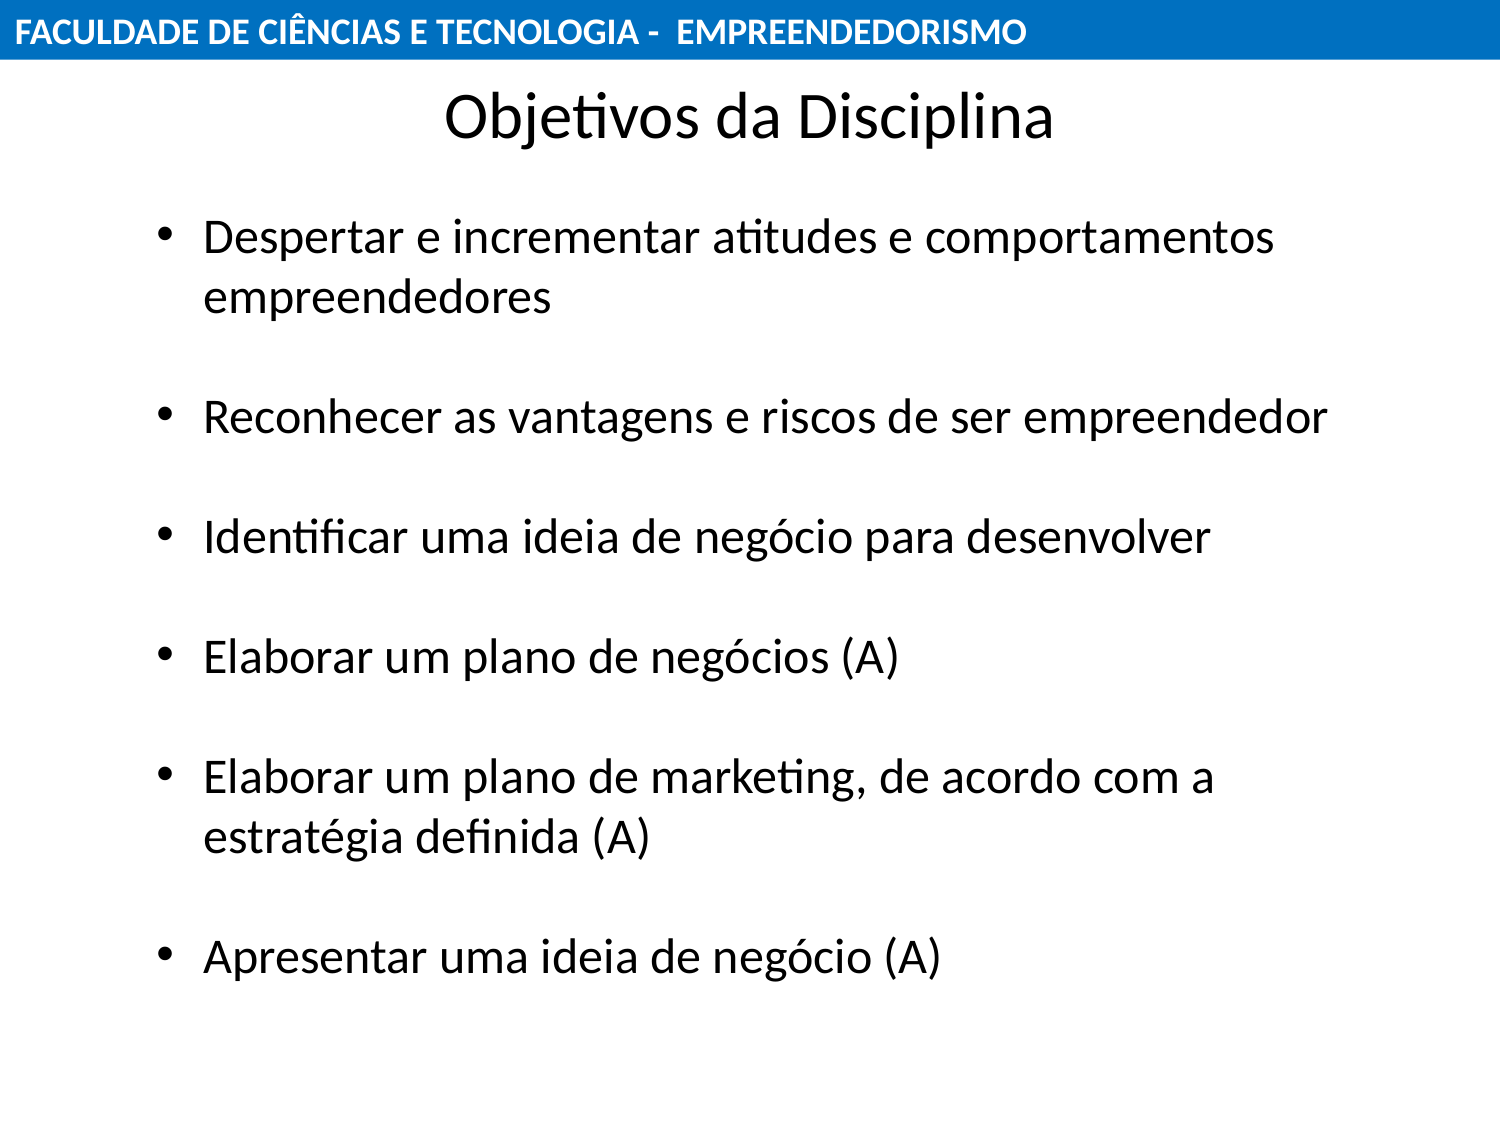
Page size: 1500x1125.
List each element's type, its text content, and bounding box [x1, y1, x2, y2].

text_box FACULDADE DE CIÊNCIAS E TECNOLOGIA - EMPREENDEDORISMO [0, 0, 1500, 60]
text_box Despertar e incrementar atitudes e comportamentos empreendedores Reconhecer as vantagens e riscos de ser empreendedor Identificar uma ideia de negócio para desenvolver Elaborar um plano de negócios (A) Elaborar um plano de marketing, de acordo com a estratégia definida (A) Apresentar uma ideia de negócio (A) [141, 196, 1359, 991]
text_box Objetivos da Disciplina [177, 64, 1323, 159]
